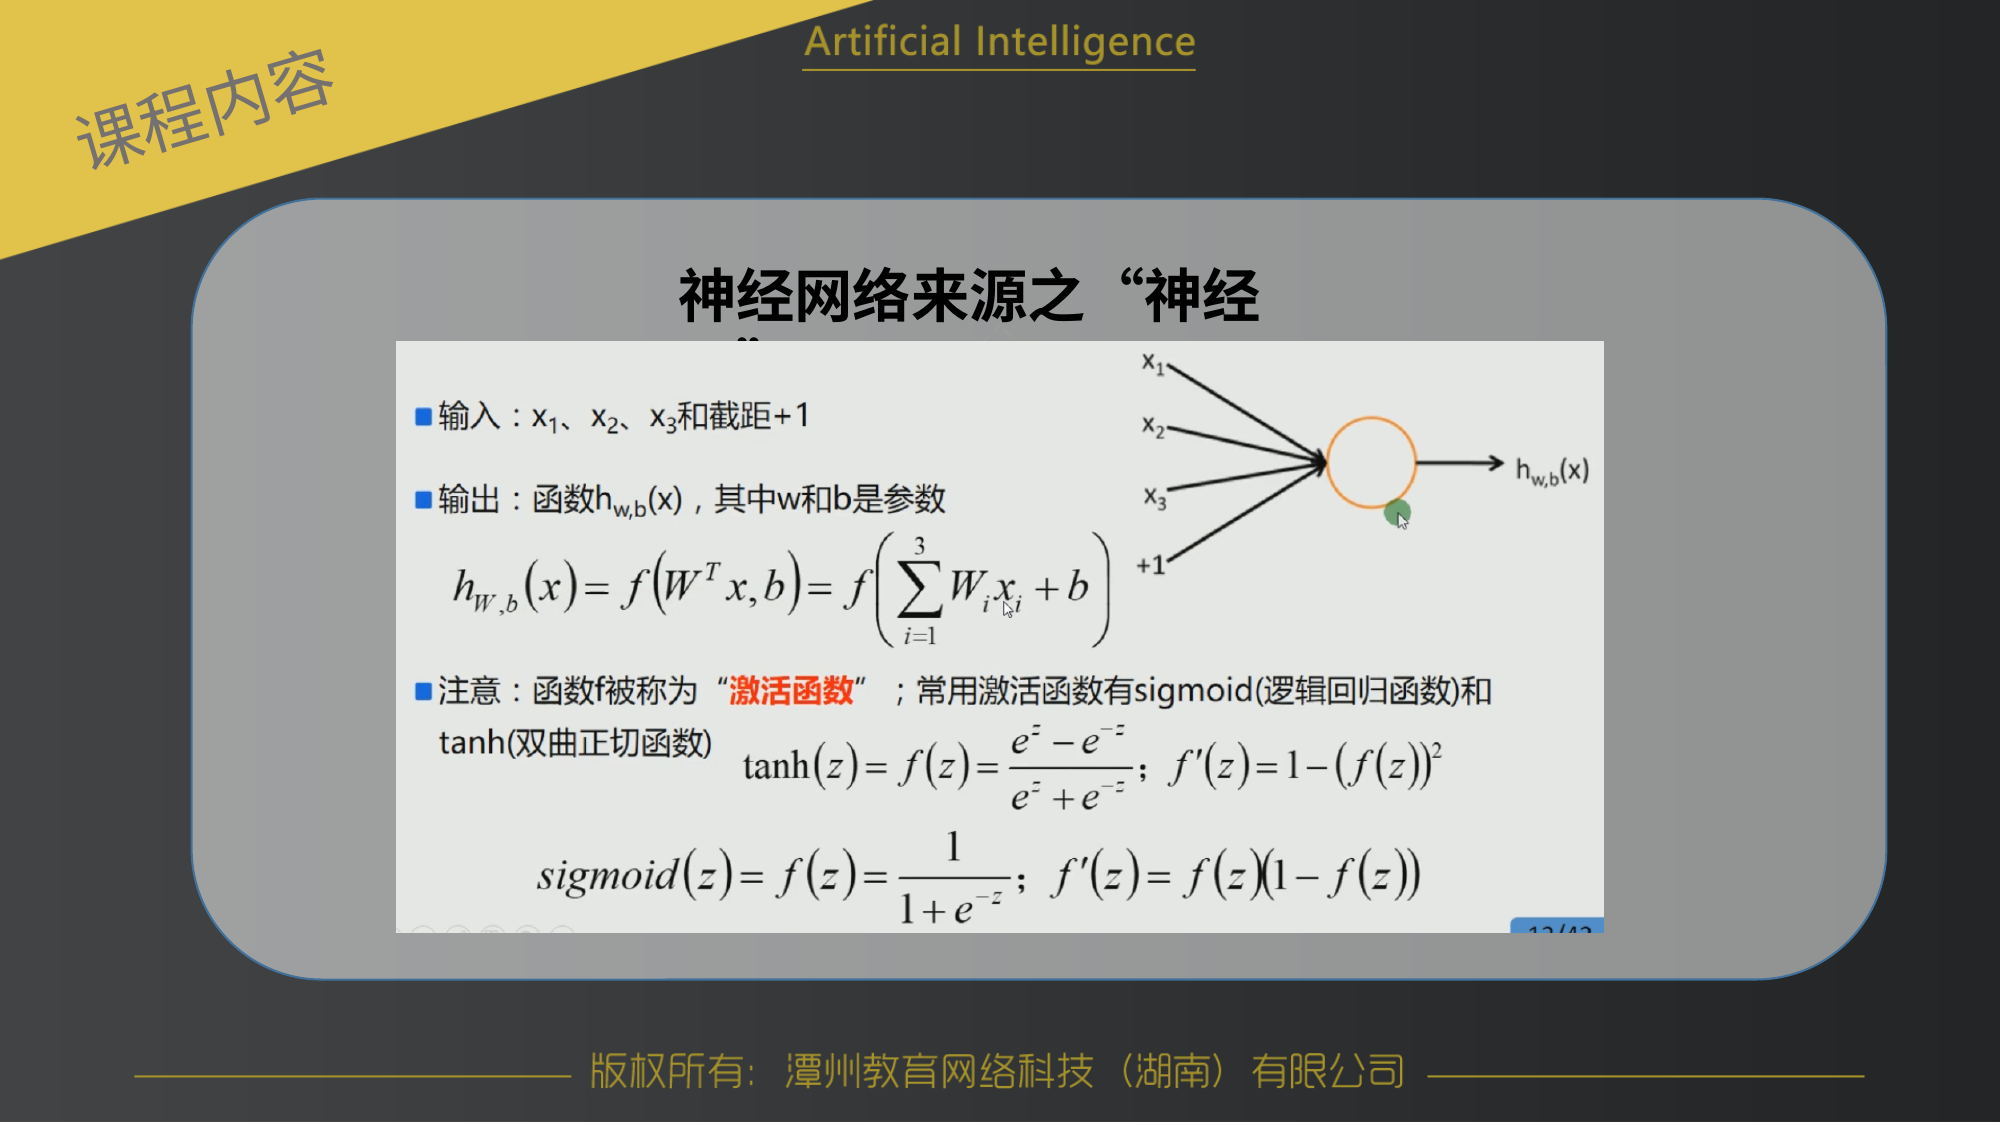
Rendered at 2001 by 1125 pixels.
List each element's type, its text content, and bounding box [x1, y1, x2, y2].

text_box [191, 198, 1887, 980]
text_box 神经网络来源之“神经元” [663, 251, 1337, 341]
text_box 课程内容 [56, 22, 354, 193]
picture [0, 0, 2000, 1122]
